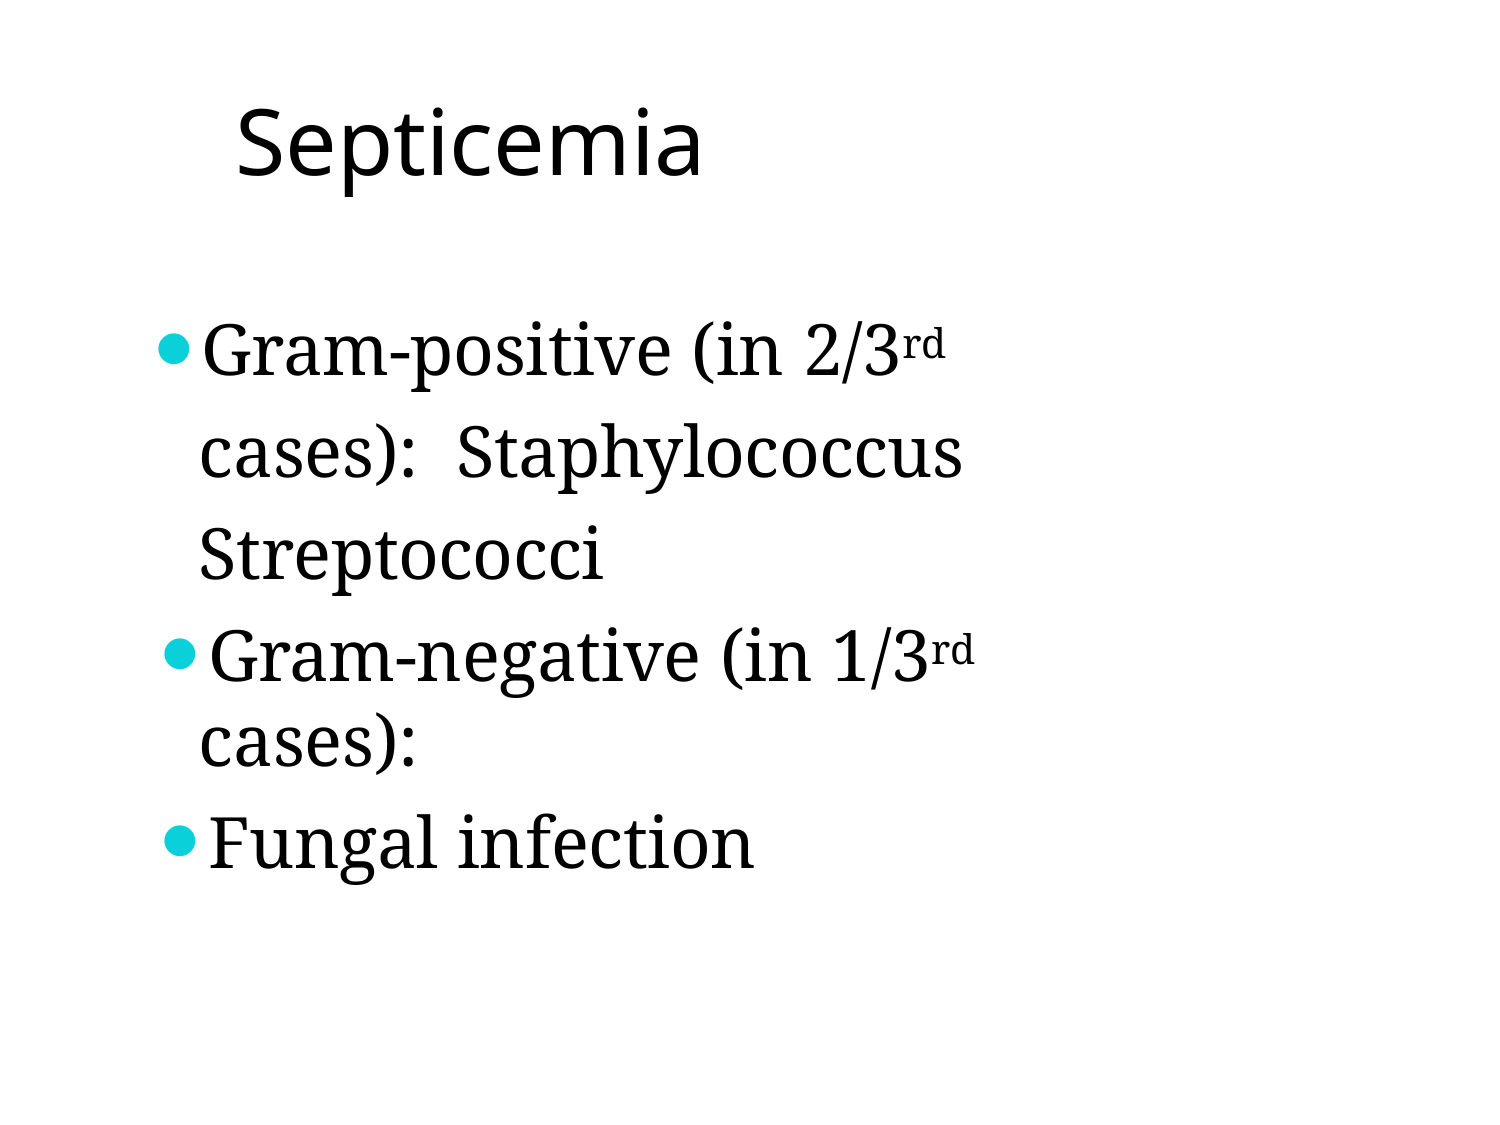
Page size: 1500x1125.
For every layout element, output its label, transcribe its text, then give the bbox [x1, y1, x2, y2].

title Septicemia [233, 81, 754, 273]
text_box Gram-positive (in 2/3rd cases): Staphylococcus Streptococci Gram-negative (in 1/3rd cases): Fungal infection [146, 285, 1124, 883]
